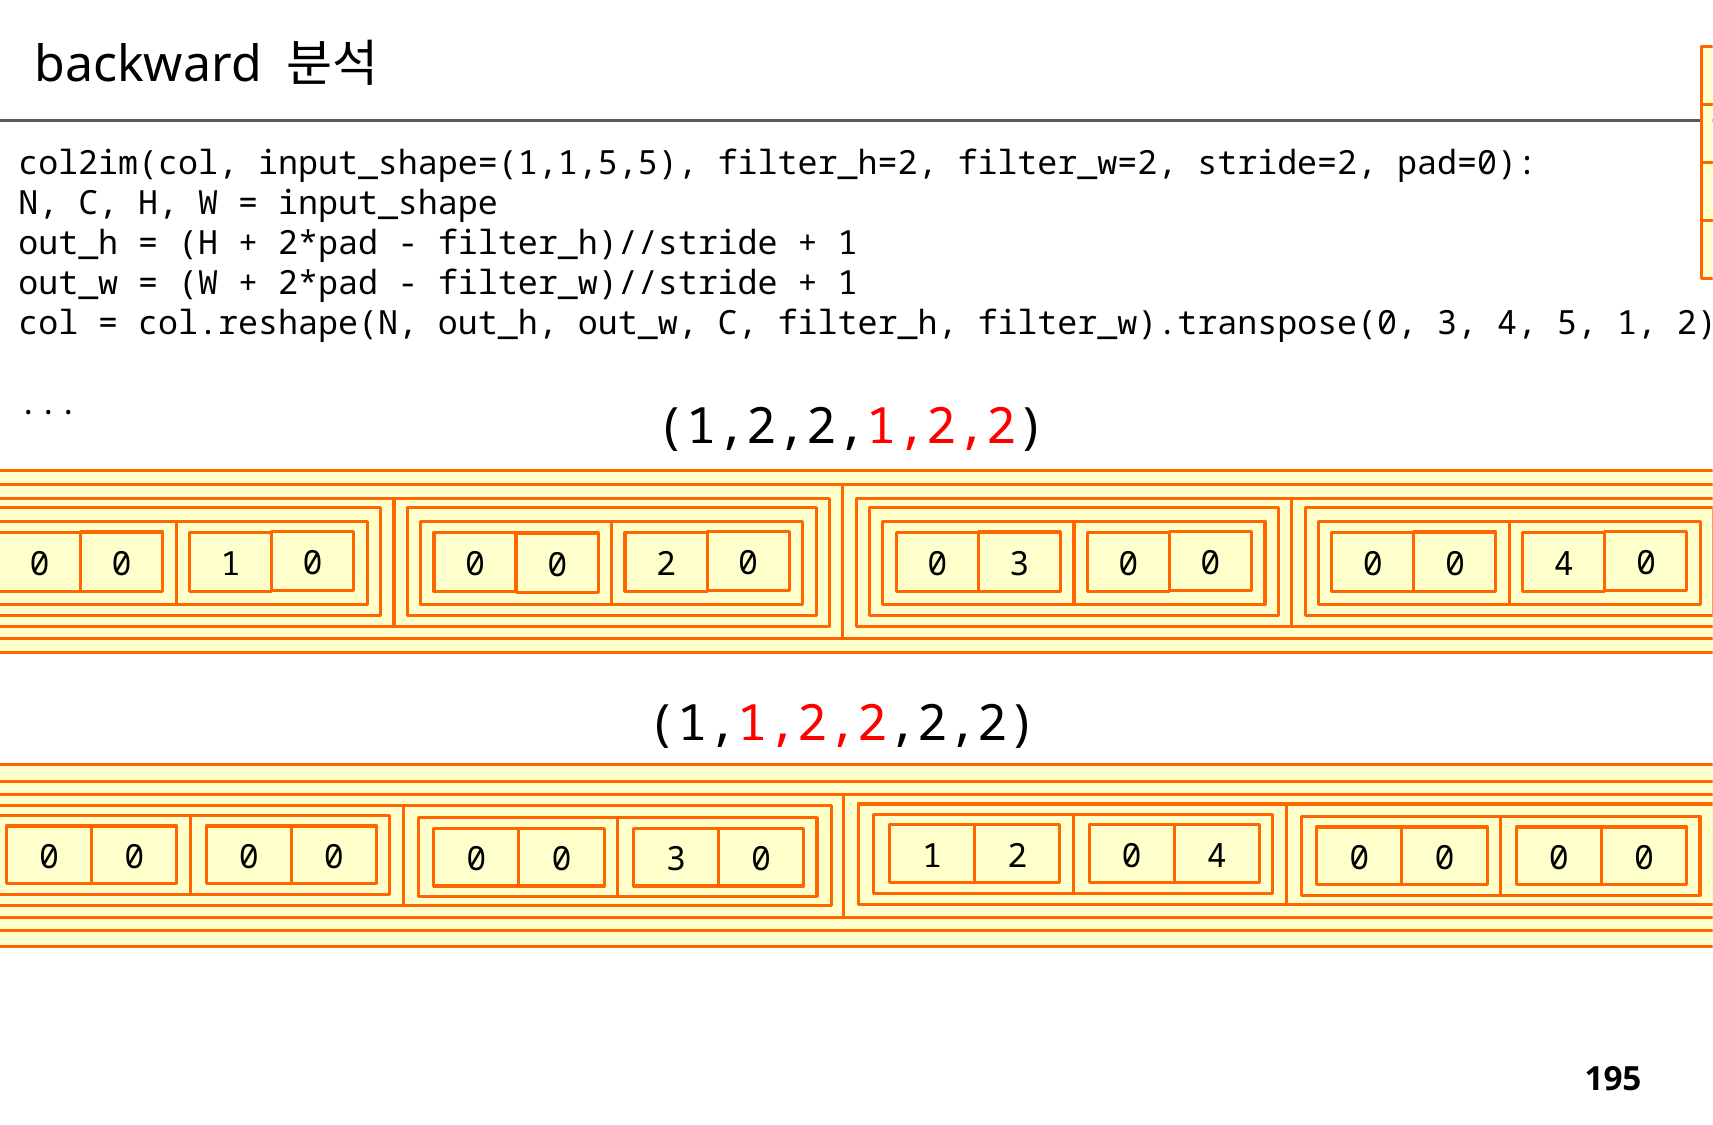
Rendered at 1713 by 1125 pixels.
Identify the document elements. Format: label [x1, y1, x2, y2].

text_box [0, 763, 1713, 949]
text_box [19, 24, 394, 99]
text_box [0, 468, 1713, 655]
text_box [633, 682, 1053, 758]
text_box [0, 45, 1713, 461]
